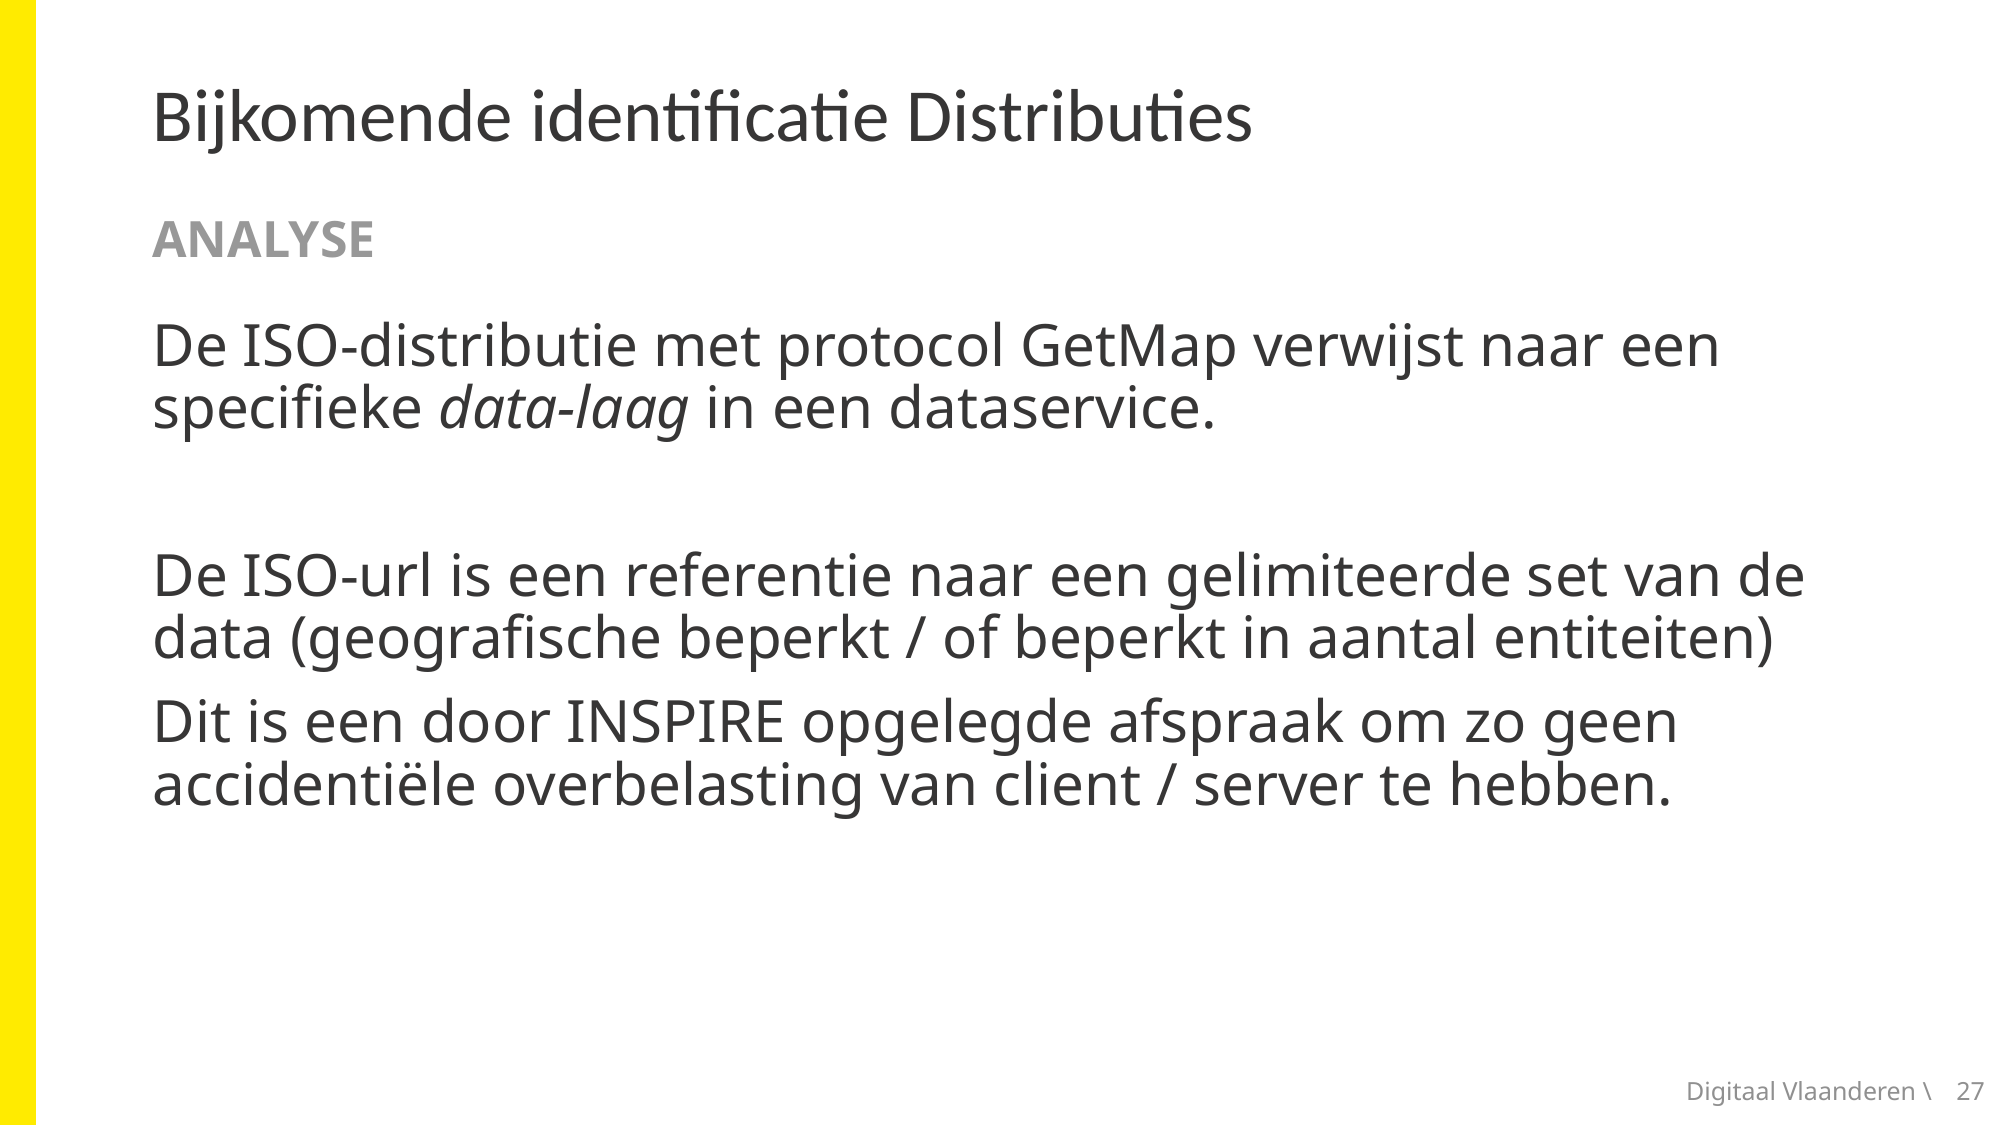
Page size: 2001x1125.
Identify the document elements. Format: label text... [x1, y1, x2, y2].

slide_number 27 [1862, 1062, 2000, 1123]
title Bijkomende identificatie Distributies [137, 59, 1863, 176]
list analyse [137, 203, 1863, 280]
footer Digitaal Vlaanderen \ [1608, 1062, 1862, 1123]
list De ISO-distributie met protocol GetMap verwijst naar een specifieke data-laag in een dataservice. De ISO-url is een referentie naar een gelimiteerde set van de data (geografische beperkt / of beperkt in aantal entiteiten) Dit is een door INSPIRE opgelegde afspraak om zo geen accidentiële overbelasting van client / server te hebben. [137, 308, 1863, 1014]
